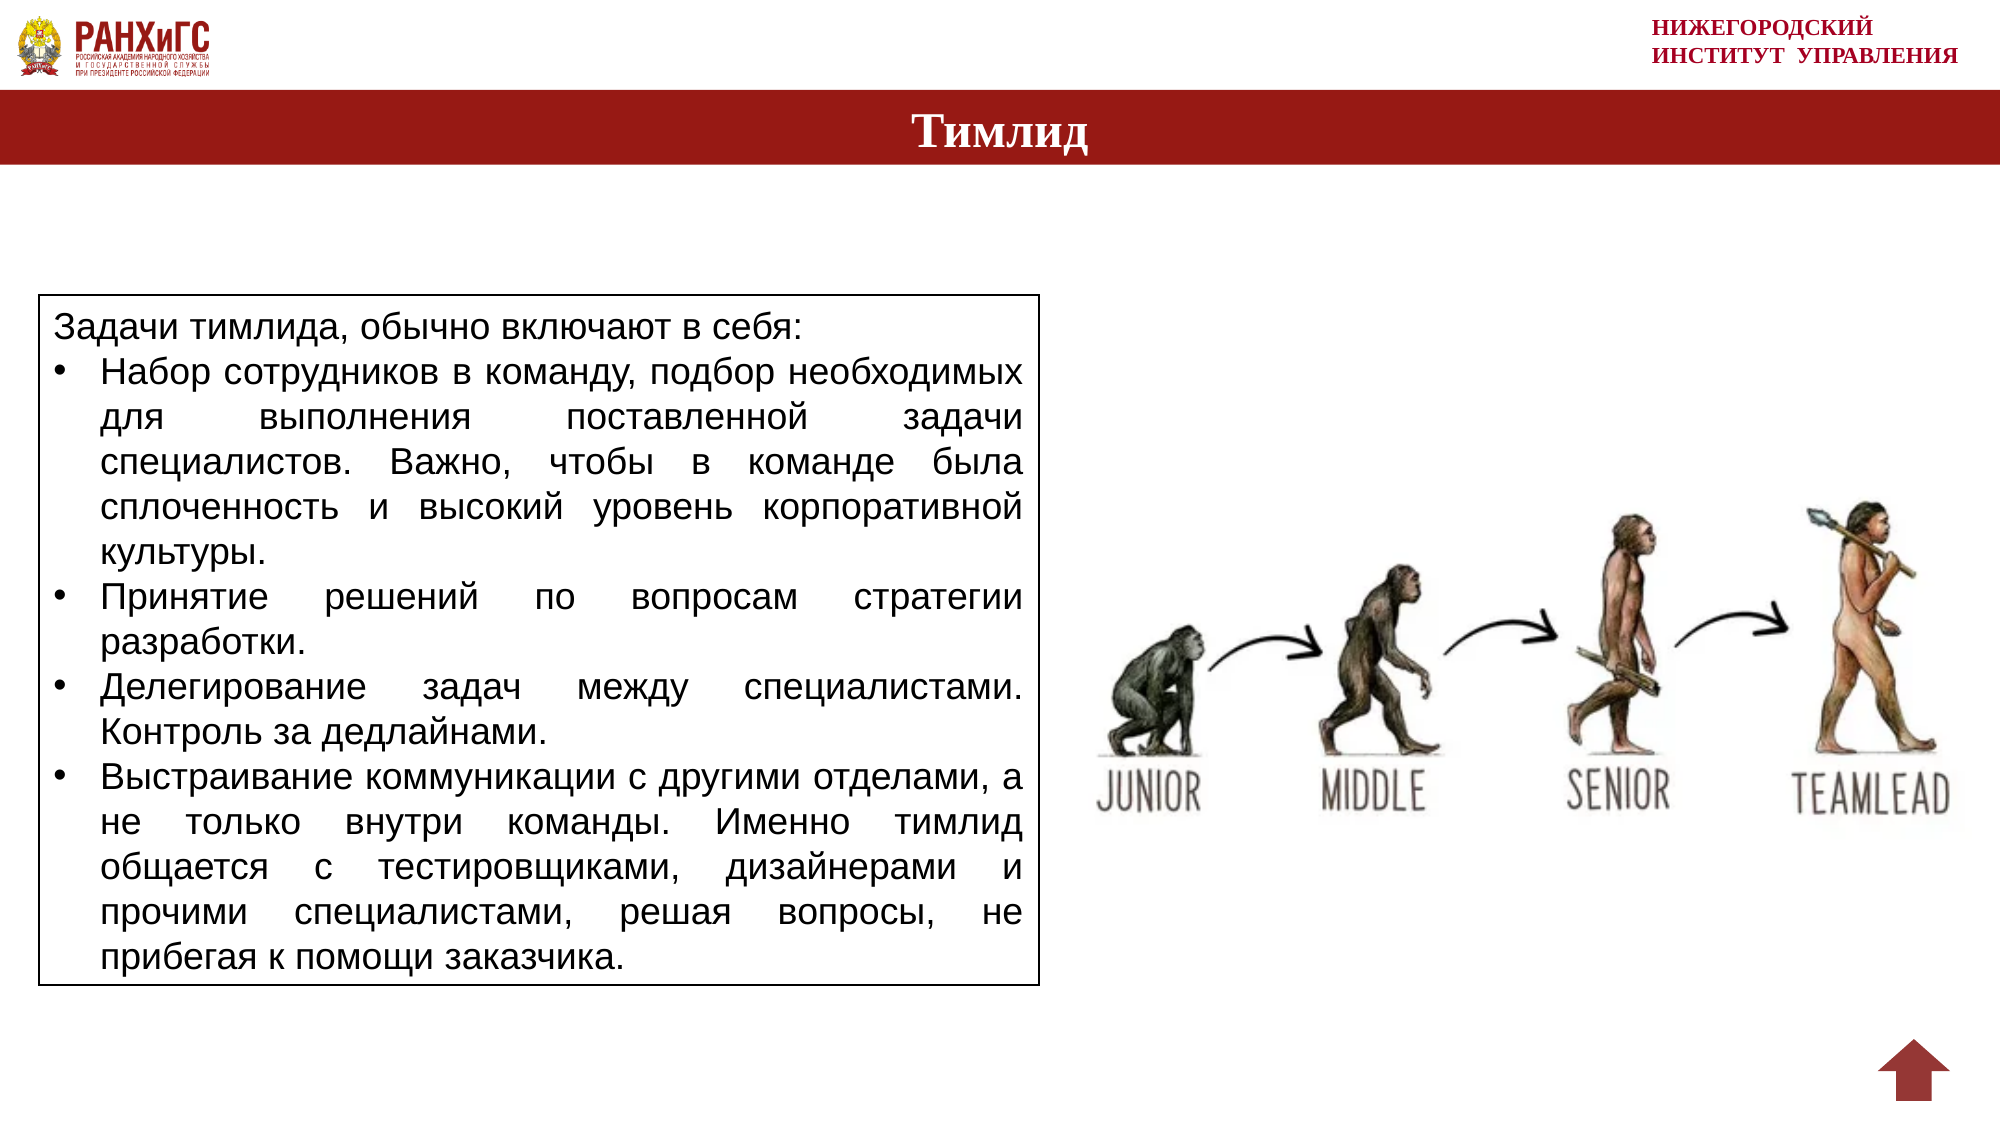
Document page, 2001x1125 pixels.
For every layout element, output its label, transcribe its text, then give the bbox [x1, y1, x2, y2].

slide_number 19 [0, 72, 78, 173]
picture [17, 16, 209, 77]
picture [1082, 364, 1972, 893]
text_box Задачи тимлида, обычно включают в себя: Набор сотрудников в команду, подбор необходимых для выполнения поставленной задачи специалистов. Важно, чтобы в команде была сплоченность и высокий уровень корпоративной культуры. Принятие решений по вопросам стратегии разработки. Делегирование задач между специалистами. Контроль за дедлайнами. Выстраивание коммуникации с другими отделами, а не только внутри команды. Именно тимлид общается с тестировщиками, дизайнерами и прочими специалистами, решая вопросы, не прибегая к помощи заказчика. [38, 294, 1040, 986]
text_box НИЖЕГОРОДСКИЙ ИНСТИТУТ УПРАВЛЕНИЯ [1637, 5, 2000, 76]
text_box Тимлид [78, 89, 2000, 165]
text_box [1877, 1039, 1951, 1101]
